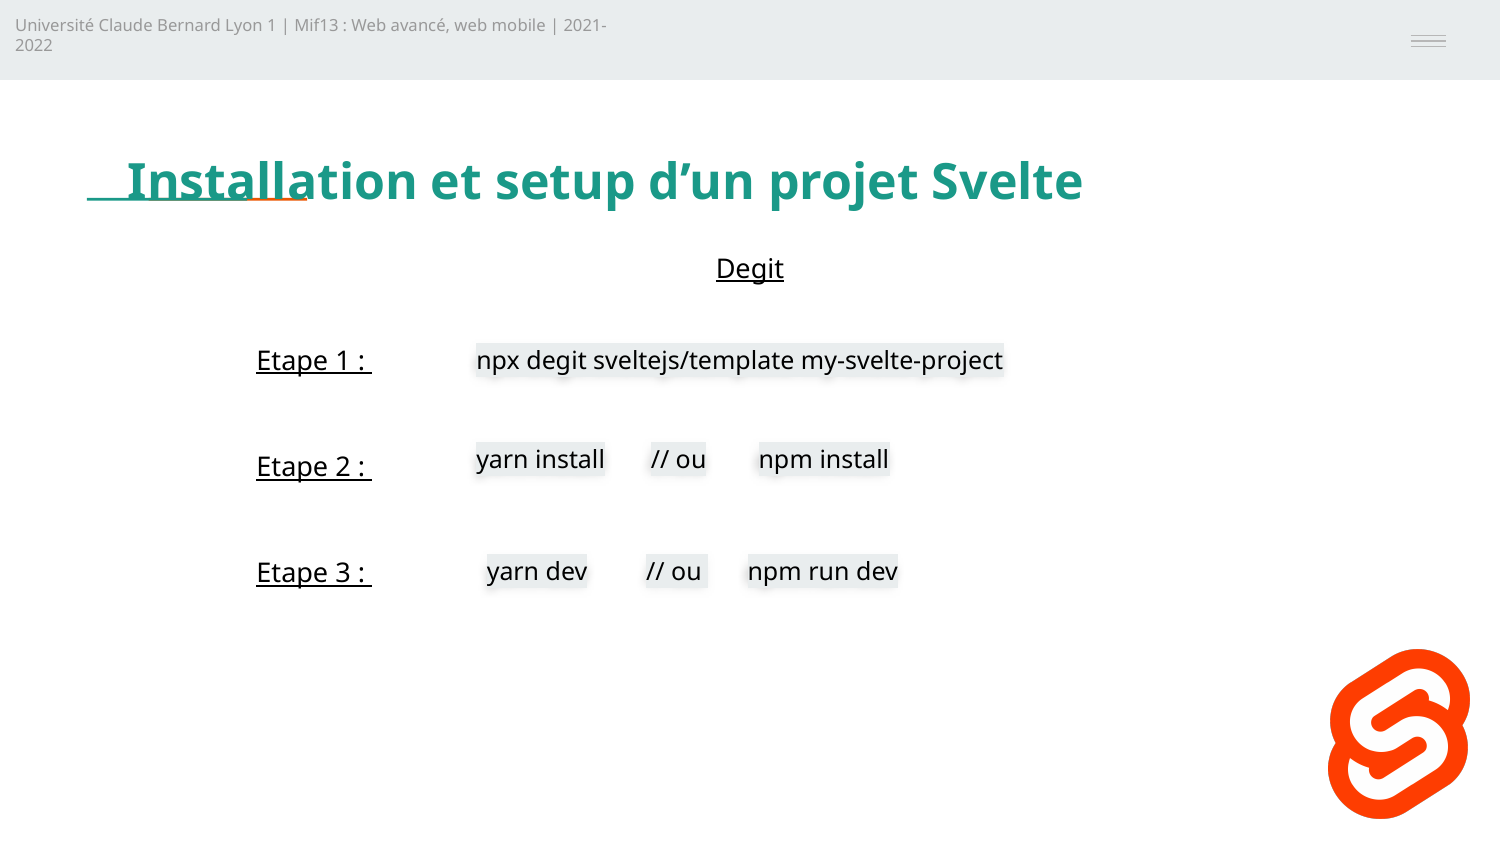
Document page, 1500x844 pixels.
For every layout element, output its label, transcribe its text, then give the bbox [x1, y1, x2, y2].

text_box Etape 2 : [167, 434, 462, 497]
picture [1328, 649, 1470, 820]
text_box Etape 3 : [167, 540, 462, 604]
text_box Université Claude Bernard Lyon 1 | Mif13 : Web avancé, web mobile | 2021-2022 [0, 0, 648, 70]
text_box Etape 1 : [167, 328, 462, 391]
text_box Degit [602, 235, 897, 299]
text_box yarn dev // ou npm run dev [471, 540, 1015, 601]
title Installation et setup d’un projet Svelte [112, 104, 1374, 193]
text_box yarn install // ou npm install [461, 428, 1076, 489]
text_box npx degit sveltejs/template my-svelte-project [462, 329, 1076, 390]
